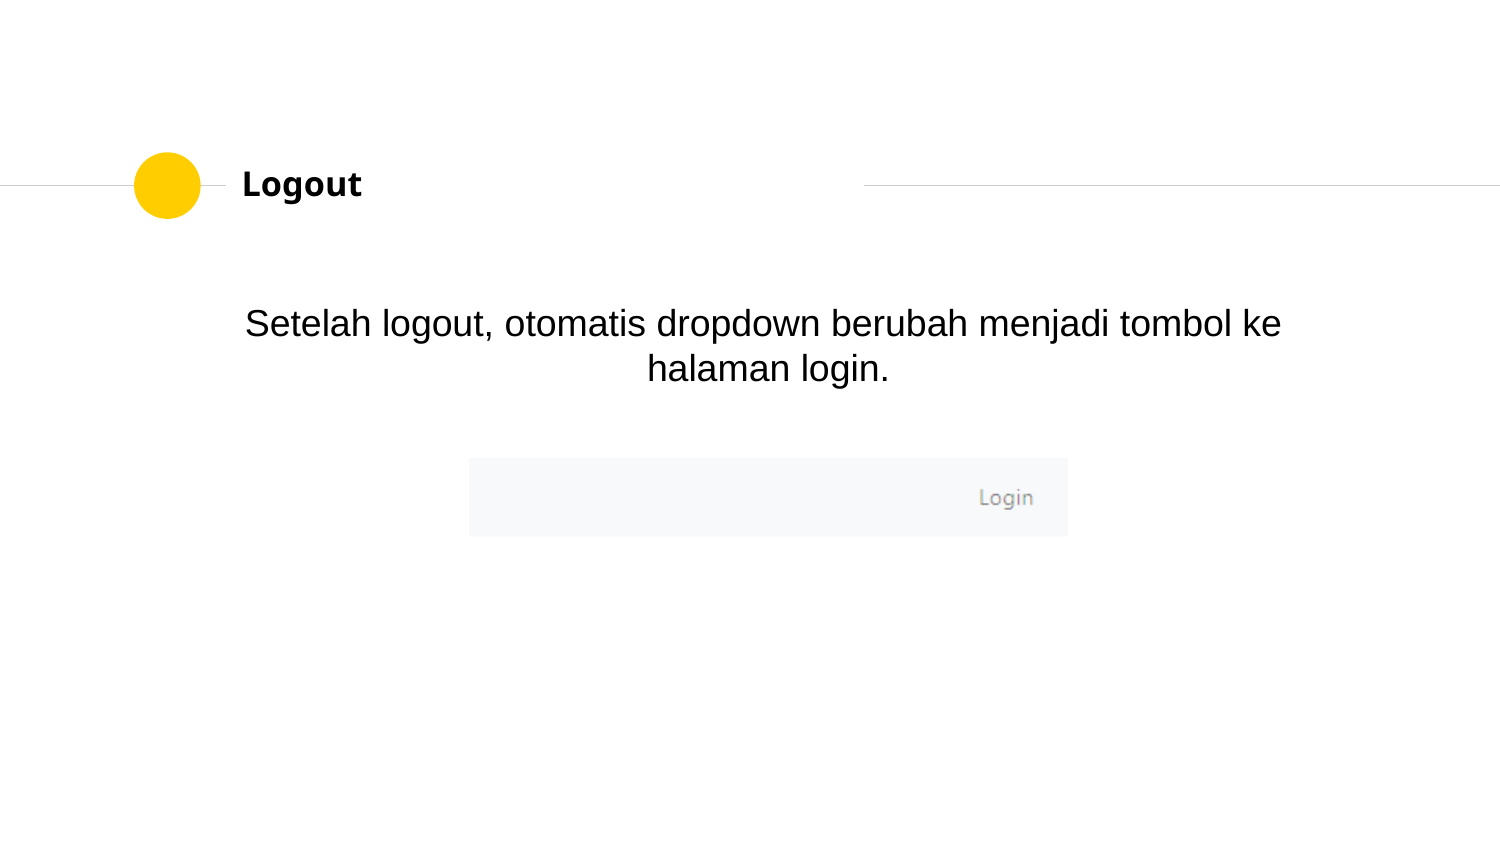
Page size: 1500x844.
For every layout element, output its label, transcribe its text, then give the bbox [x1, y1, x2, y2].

picture [469, 458, 1069, 642]
text_box Setelah logout, otomatis dropdown berubah menjadi tombol ke halaman login. [141, 292, 1397, 397]
title Logout [226, 146, 863, 219]
